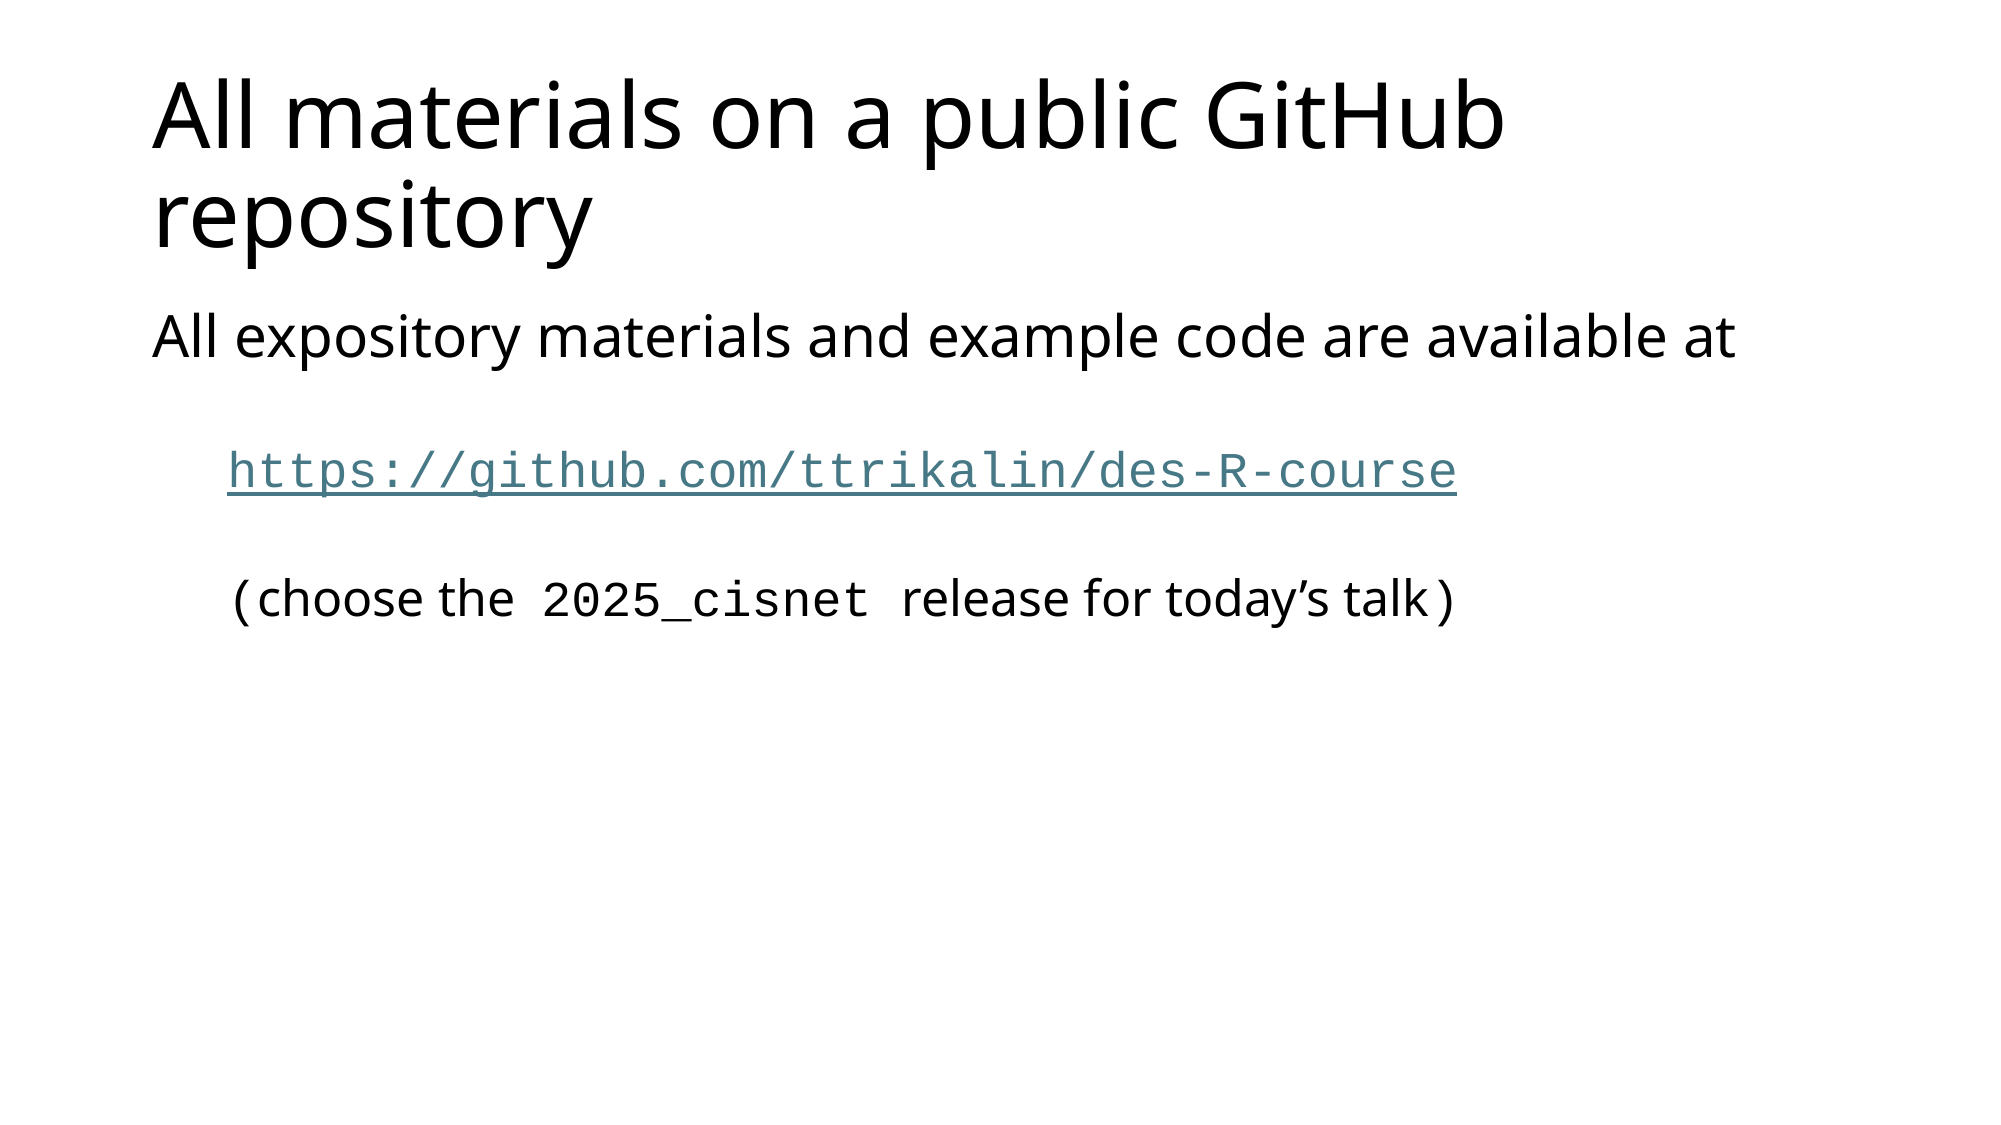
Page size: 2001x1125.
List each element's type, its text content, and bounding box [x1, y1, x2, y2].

title All materials on a public GitHub repository [137, 59, 1863, 278]
list All expository materials and example code are available at https://github.com/ttrikalin/des-R-course (choose the 2025_cisnet release for today’s talk) [137, 299, 1863, 1014]
